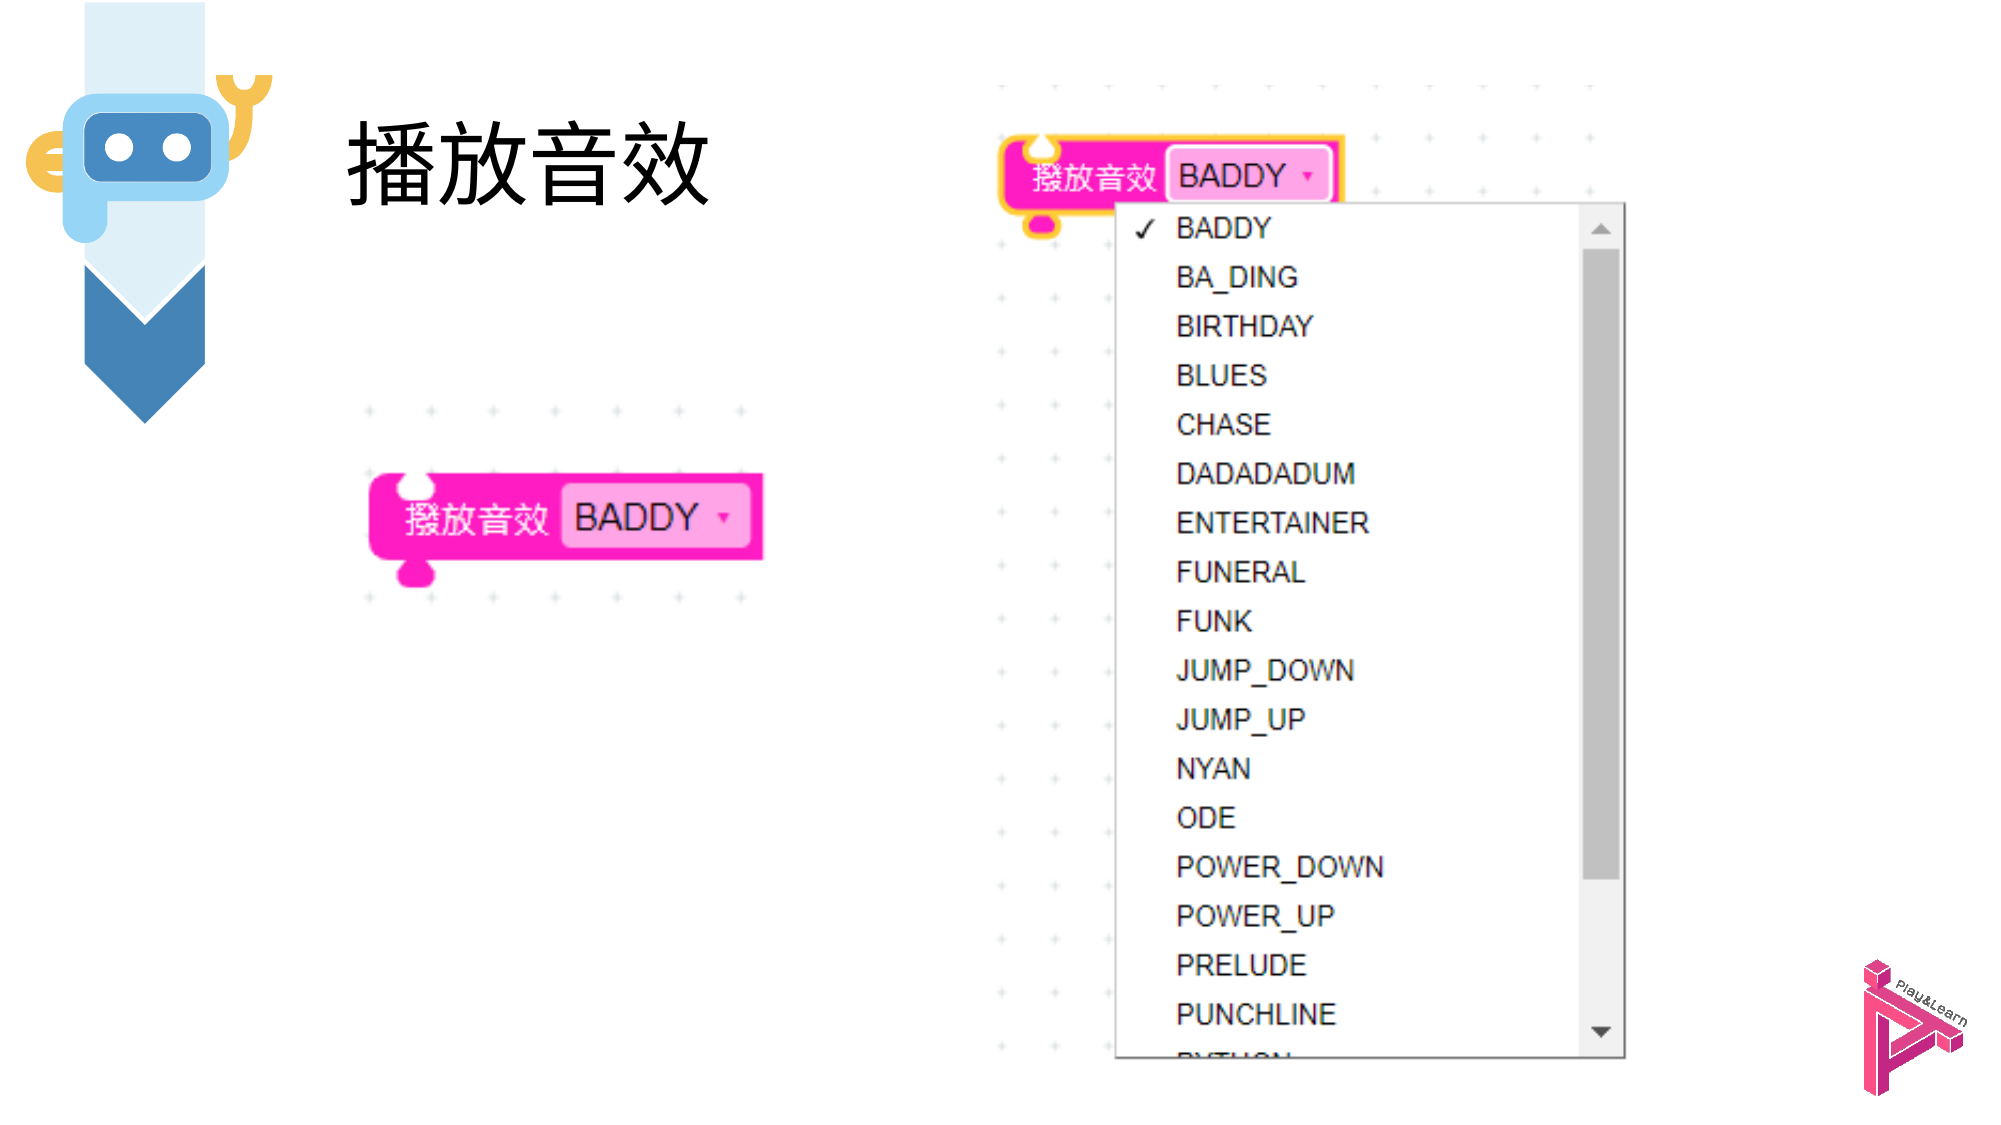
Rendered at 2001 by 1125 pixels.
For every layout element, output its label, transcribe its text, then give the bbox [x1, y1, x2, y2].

picture [330, 387, 793, 623]
picture [961, 85, 1637, 1083]
picture [1864, 959, 1971, 1096]
title 播放音效 [330, 59, 1863, 278]
